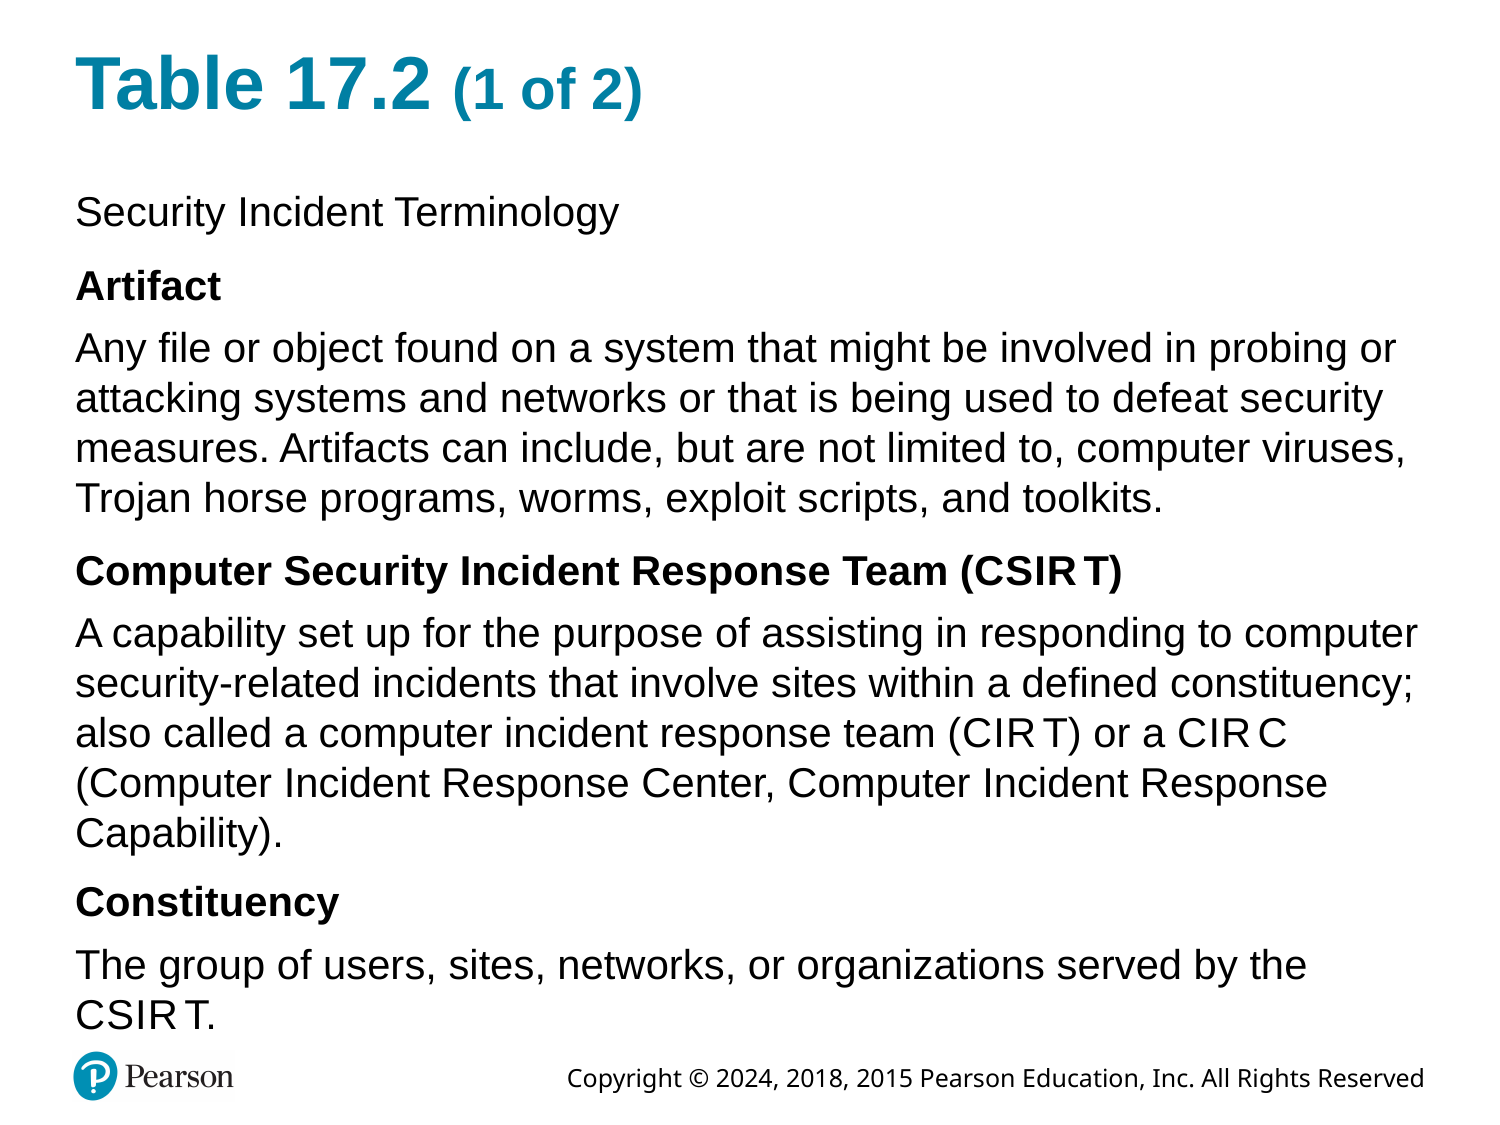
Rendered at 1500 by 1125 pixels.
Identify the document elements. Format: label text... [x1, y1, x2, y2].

list Computer Security Incident Response Team (C S I R T) A capability set up for the purpose of assisting in responding to computer security-related incidents that involve sites within a defined constituency; also called a computer incident response team (C I R T) or a C I R C (Computer Incident Response Center, Computer Incident Response Capability). [75, 377, 1424, 1022]
list Security Incident Terminology [75, 0, 1424, 68]
list Constituency The group of users, sites, networks, or organizations served by the C S I R T. [75, 634, 1333, 1125]
list Artifact Any file or object found on a system that might be involved in probing or attacking systems and networks or that is being used to defeat security measures. Artifacts can include, but are not limited to, computer viruses, Trojan horse programs, worms, exploit scripts, and toolkits. [75, 68, 1424, 377]
